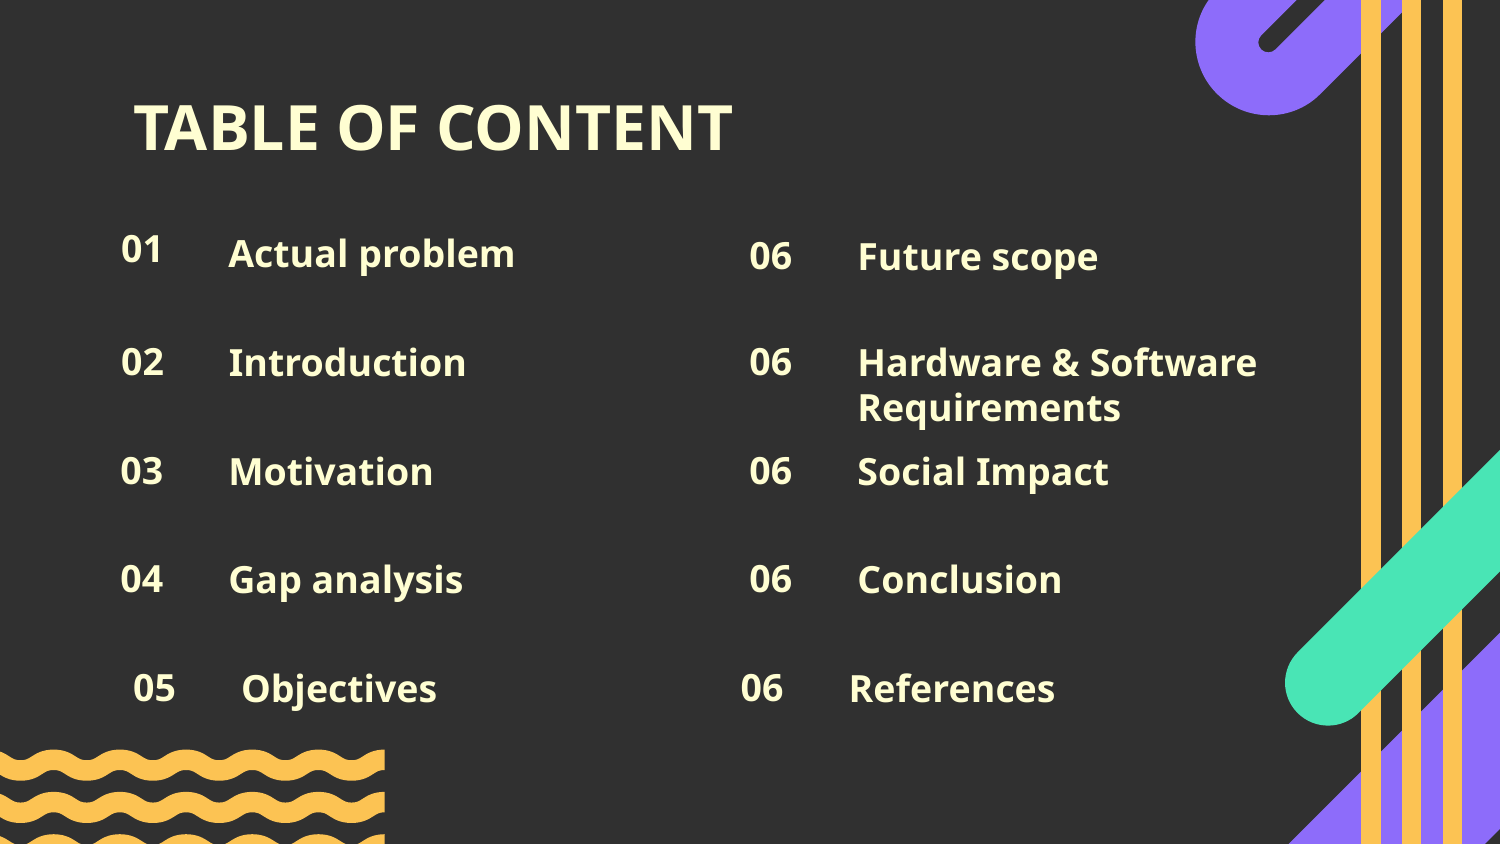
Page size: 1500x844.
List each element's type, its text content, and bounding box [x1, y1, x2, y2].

text_box Social Impact [842, 432, 1268, 506]
text_box 06 [734, 323, 834, 398]
title 01 [105, 210, 206, 284]
text_box References [833, 649, 1259, 724]
subtitle Gap analysis [213, 541, 639, 615]
text_box Conclusion [842, 541, 1268, 615]
text_box 06 [725, 649, 825, 724]
title 06 [734, 217, 834, 292]
text_box Hardware & Software Requirements [842, 323, 1420, 398]
title 02 [105, 323, 206, 398]
title 03 [105, 432, 205, 506]
subtitle Actual problem [213, 215, 639, 289]
text_box 06 [734, 432, 834, 506]
subtitle Motivation [213, 432, 639, 506]
subtitle Objectives [226, 649, 651, 724]
title TABLE OF CONTENT [118, 72, 1382, 167]
subtitle Future scope [842, 217, 1268, 292]
text_box 06 [734, 541, 834, 615]
text_box [1285, 449, 1500, 726]
title 04 [105, 541, 205, 615]
title 05 [118, 649, 218, 724]
subtitle Introduction [213, 323, 682, 398]
